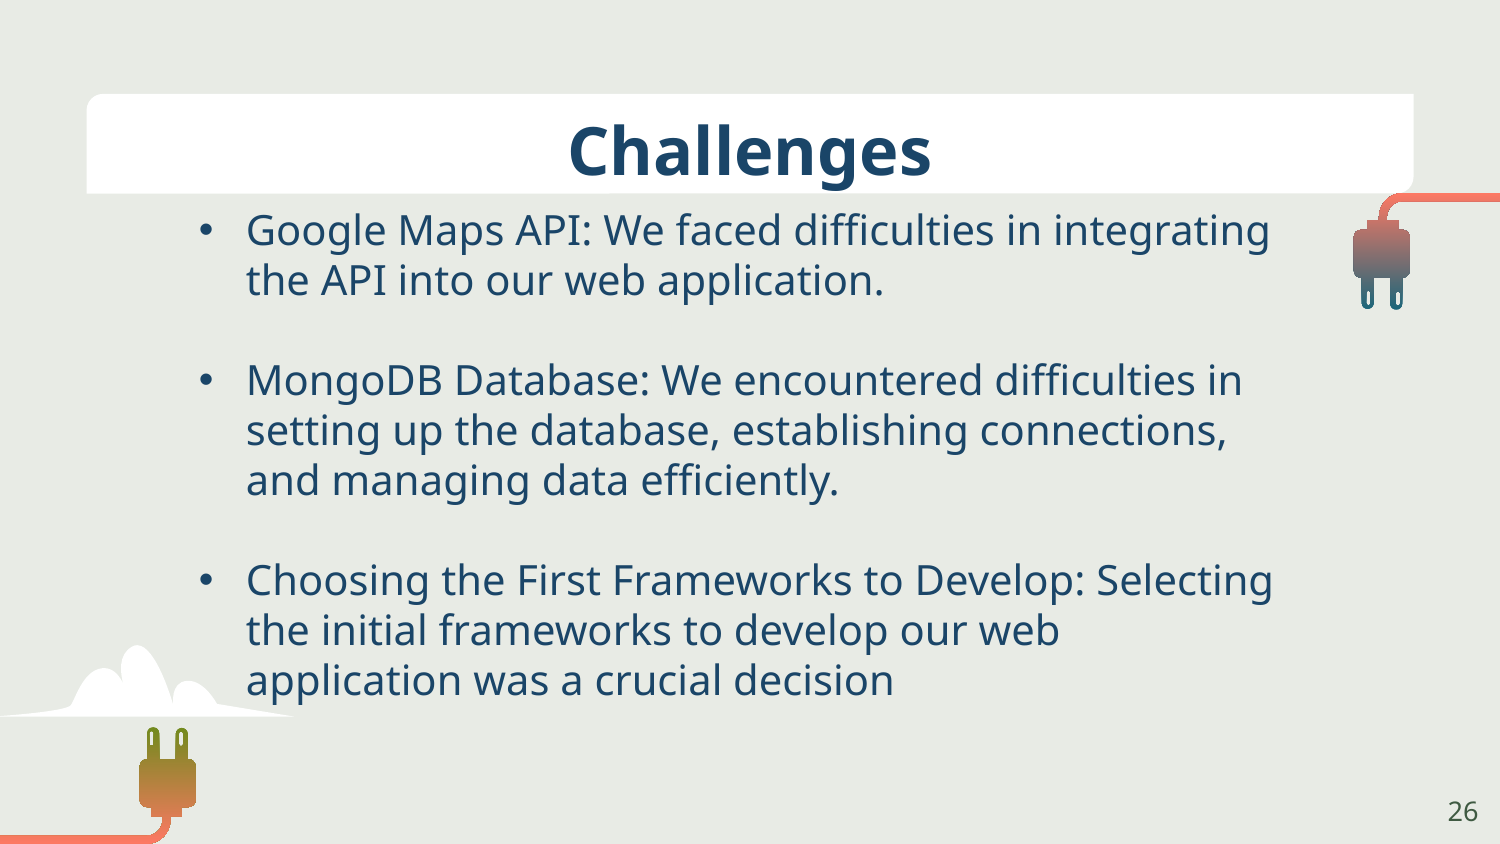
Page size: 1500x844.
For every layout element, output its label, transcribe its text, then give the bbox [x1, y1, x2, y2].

text_box Google Maps API: We faced difficulties in integrating the API into our web application. MongoDB Database: We encountered difficulties in setting up the database, establishing connections, and managing data efficiently. Choosing the First Frameworks to Develop: Selecting the initial frameworks to develop our web application was a crucial decision [183, 196, 1294, 712]
text_box [1353, 193, 1500, 310]
title Challenges [86, 93, 1414, 194]
text_box [0, 727, 196, 844]
slide_number 26 [1403, 779, 1494, 844]
text_box [0, 645, 295, 717]
